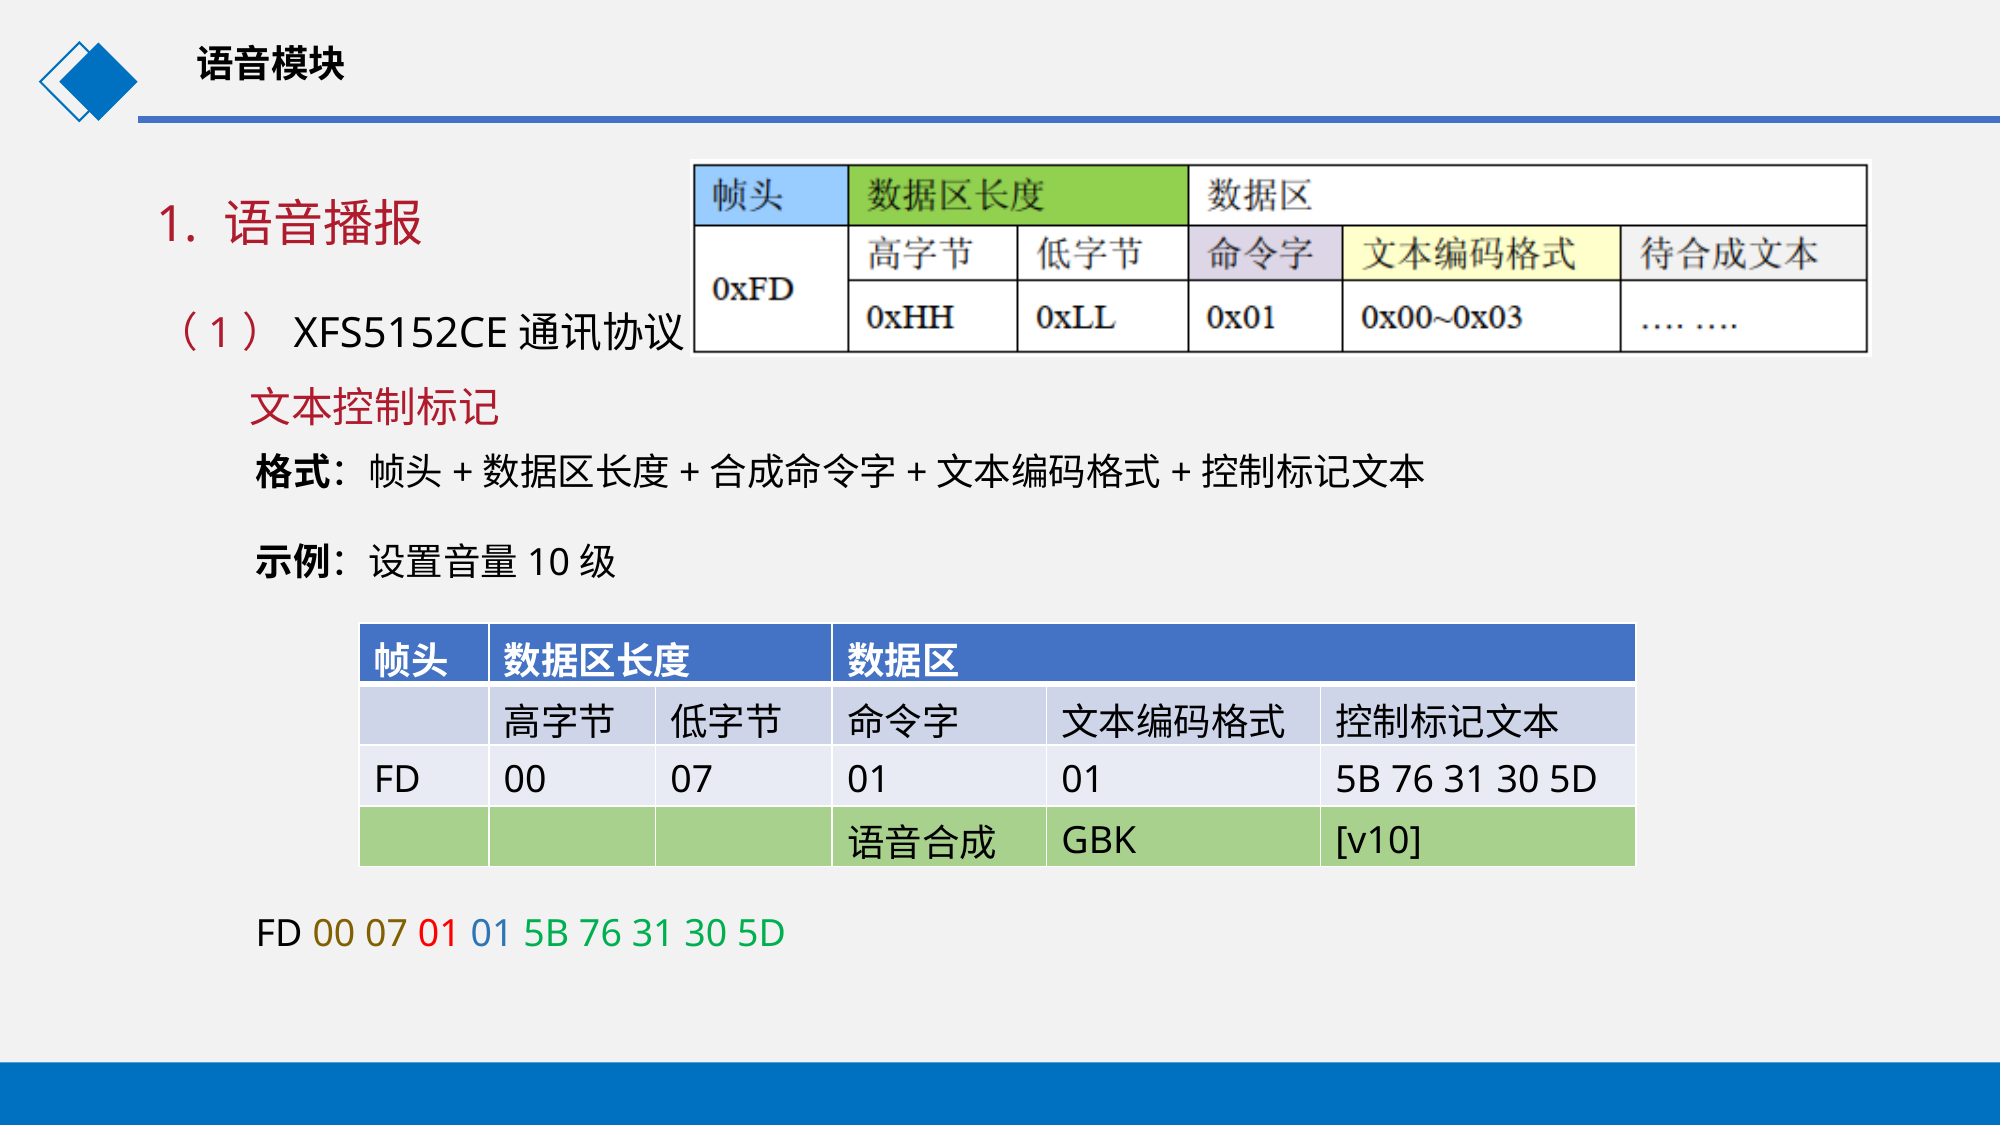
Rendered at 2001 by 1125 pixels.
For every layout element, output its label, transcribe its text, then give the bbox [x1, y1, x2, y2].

table_cell 低字节 [656, 687, 831, 744]
table_cell 5B 76 31 30 5D [1321, 746, 1635, 805]
table_cell 控制标记文本 [1321, 687, 1635, 744]
table_header 数据区长度 [490, 624, 831, 681]
table_cell 命令字 [833, 687, 1046, 744]
text_box （1）XFS5152CE通讯协议 文本控制标记 [141, 273, 1854, 439]
table_cell 07 [656, 746, 831, 805]
table_header 数据区 [833, 624, 1635, 681]
table_cell 高字节 [490, 687, 655, 744]
table_cell 01 [1047, 746, 1320, 805]
table_cell GBK [1047, 807, 1320, 866]
table_cell [360, 807, 488, 866]
picture [690, 159, 1872, 358]
table_cell [656, 807, 831, 866]
table_cell [v10] [1321, 807, 1635, 866]
table_header 帧头 [360, 624, 488, 681]
text_box 格式：帧头+数据区长度+合成命令字+文本编码格式+控制标记文本 示例：设置音量10级 [240, 440, 1543, 636]
table_cell 文本编码格式 [1047, 687, 1320, 744]
table_cell 00 [490, 746, 655, 805]
table_cell [490, 807, 655, 866]
table_cell [360, 687, 488, 744]
table_cell FD [360, 746, 488, 805]
text_box FD 00 07 01 01 5B 76 31 30 5D [240, 901, 1709, 961]
text_box 语音模块 [181, 32, 361, 92]
table_cell 01 [833, 746, 1046, 805]
table_cell 语音合成 [833, 807, 1046, 866]
text_box 1. 语音播报 [141, 154, 438, 259]
